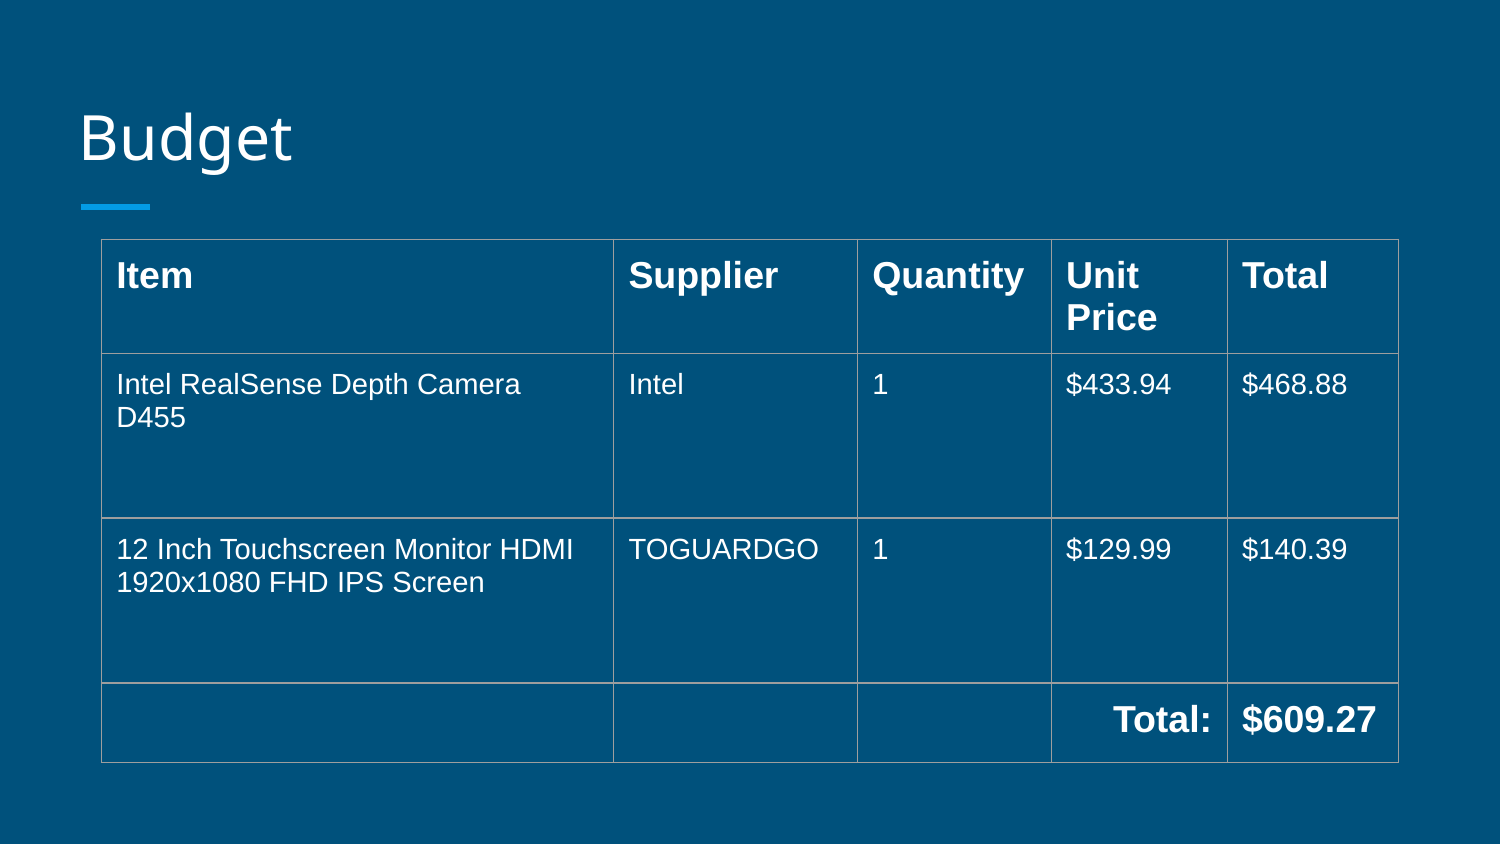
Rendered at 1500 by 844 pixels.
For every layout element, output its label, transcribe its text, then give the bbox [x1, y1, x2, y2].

title Budget [63, 75, 1437, 188]
table_cell $609.27 [1228, 684, 1398, 762]
table_cell Intel RealSense Depth Camera D455 [102, 354, 613, 517]
table_header Quantity [858, 240, 1051, 353]
table_cell Total: [1052, 684, 1227, 762]
table_cell $468.88 [1228, 354, 1398, 517]
table_cell Intel [614, 354, 857, 517]
table_cell [614, 684, 857, 762]
table_cell 1 [858, 354, 1051, 517]
table_header Unit Price [1052, 240, 1227, 353]
table_header Supplier [614, 240, 857, 353]
table_header Item [102, 240, 613, 353]
table_cell [102, 684, 613, 762]
table_header Total [1228, 240, 1398, 353]
table_cell $129.99 [1052, 519, 1227, 682]
table_cell TOGUARDGO [614, 519, 857, 682]
table_cell [858, 684, 1051, 762]
table_cell $433.94 [1052, 354, 1227, 517]
table_cell $140.39 [1228, 519, 1398, 682]
table_cell 12 Inch Touchscreen Monitor HDMI 1920x1080 FHD IPS Screen [102, 519, 613, 682]
table_cell 1 [858, 519, 1051, 682]
